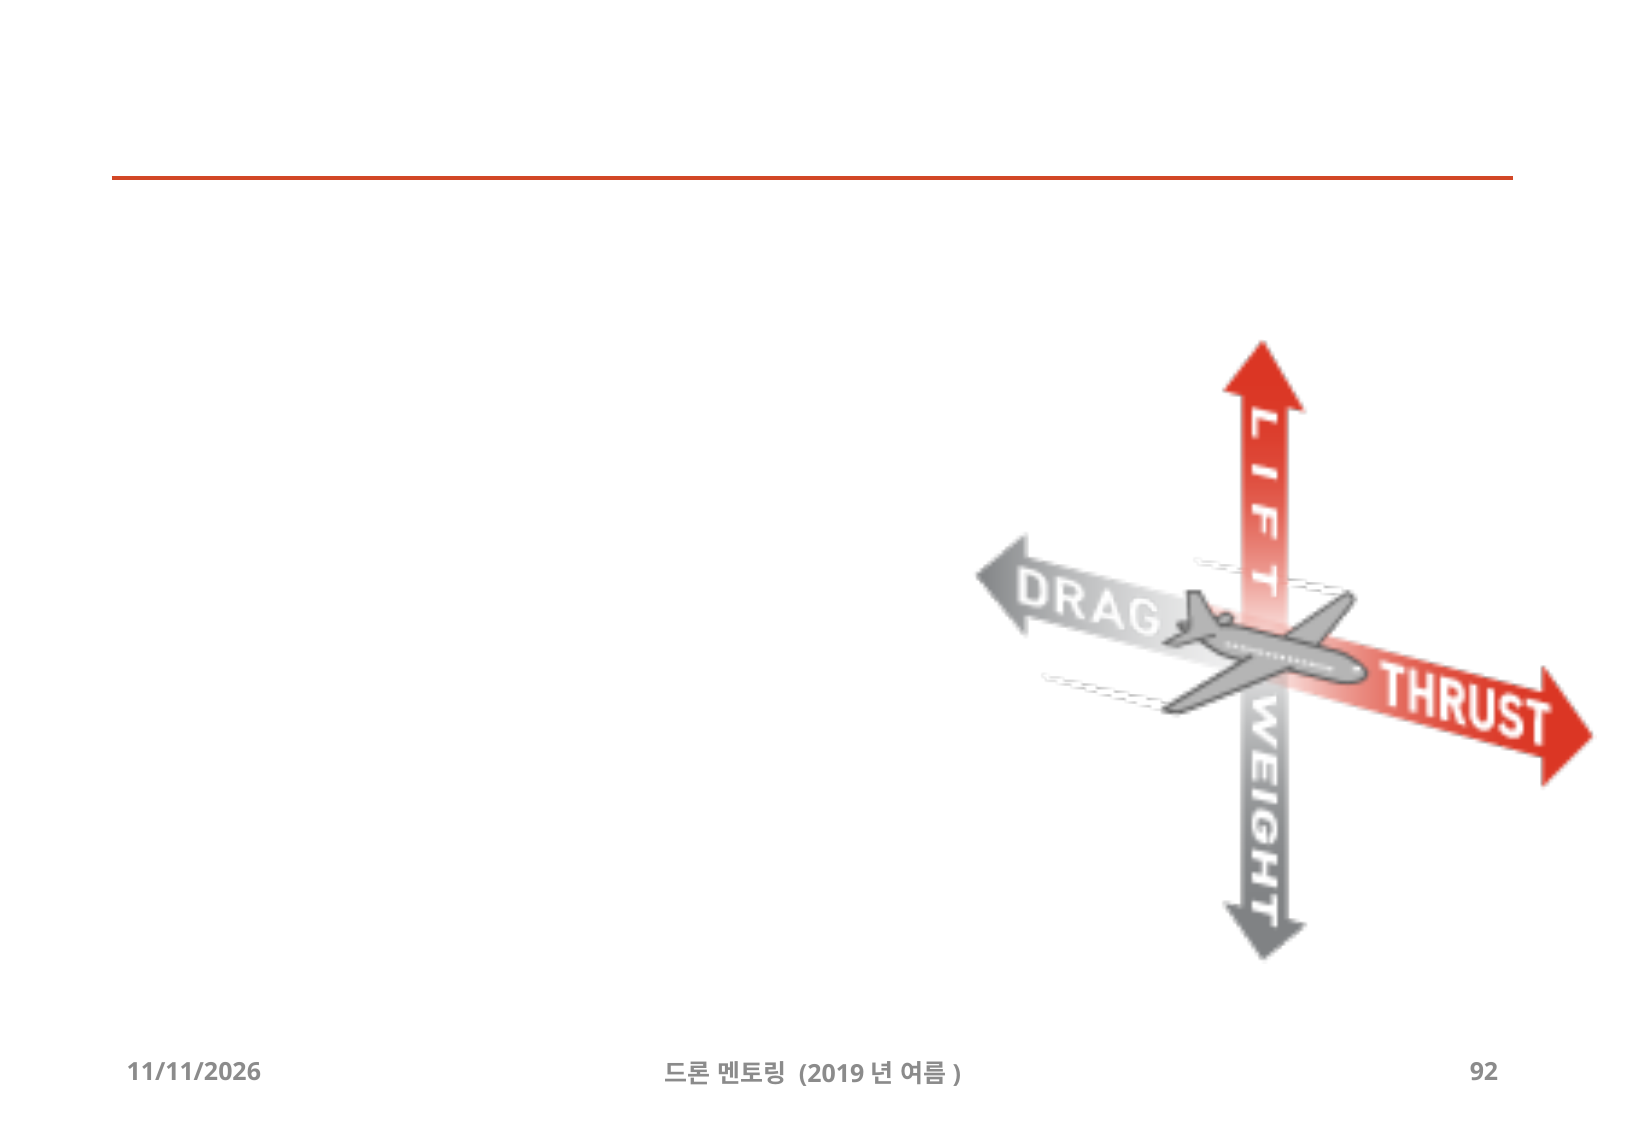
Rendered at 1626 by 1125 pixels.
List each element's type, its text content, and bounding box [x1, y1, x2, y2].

slide_number 92 [1433, 1042, 1514, 1103]
footer 드론 멘토링 (2019년 여름) [538, 1042, 1087, 1103]
picture [971, 339, 1597, 964]
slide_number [111, 1042, 303, 1103]
